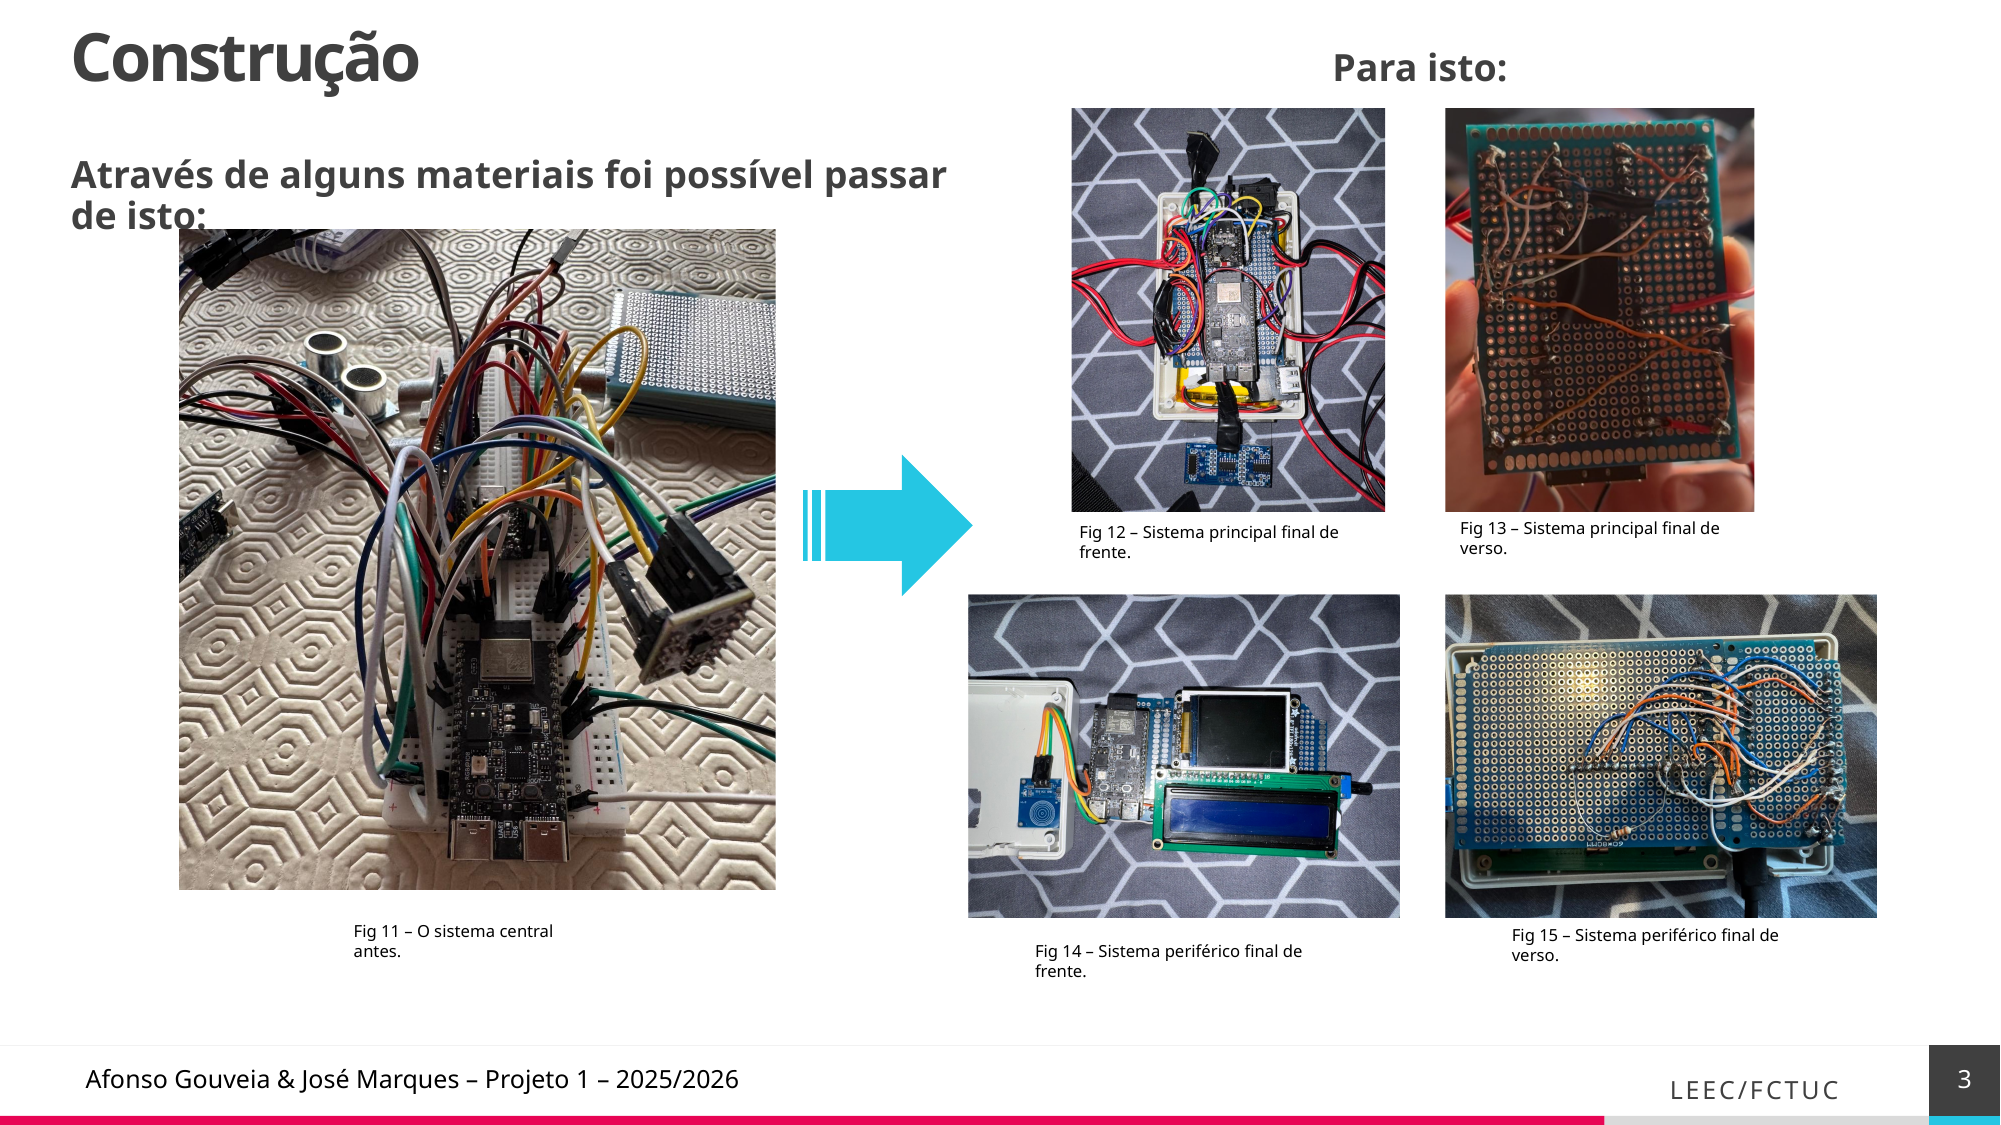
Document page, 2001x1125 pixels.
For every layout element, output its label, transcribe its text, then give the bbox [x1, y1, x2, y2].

picture [969, 540, 1399, 972]
text_box [811, 489, 822, 562]
text_box [802, 489, 809, 562]
footer Afonso Gouveia & José Marques – Projeto 1 – 2025/2026 [70, 1056, 1000, 1105]
text_box Fig 11 – O sistema central antes. [339, 913, 616, 969]
list Através de alguns materiais foi possível passar de isto: [70, 156, 969, 216]
text_box [824, 452, 975, 599]
text_box Fig 12 – Sistema principal final de frente. [1064, 514, 1393, 570]
picture [1445, 108, 1755, 512]
text_box Fig 13 – Sistema principal final de verso. [1445, 511, 1774, 566]
picture [1071, 108, 1386, 512]
slide_number 3 [1929, 1045, 2000, 1116]
text_box Fig 14 – Sistema periférico final de frente. [1020, 933, 1348, 988]
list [178, 229, 776, 890]
list Para isto: [1332, 49, 1519, 109]
title Construção [70, 24, 1932, 96]
picture [1446, 540, 1876, 972]
